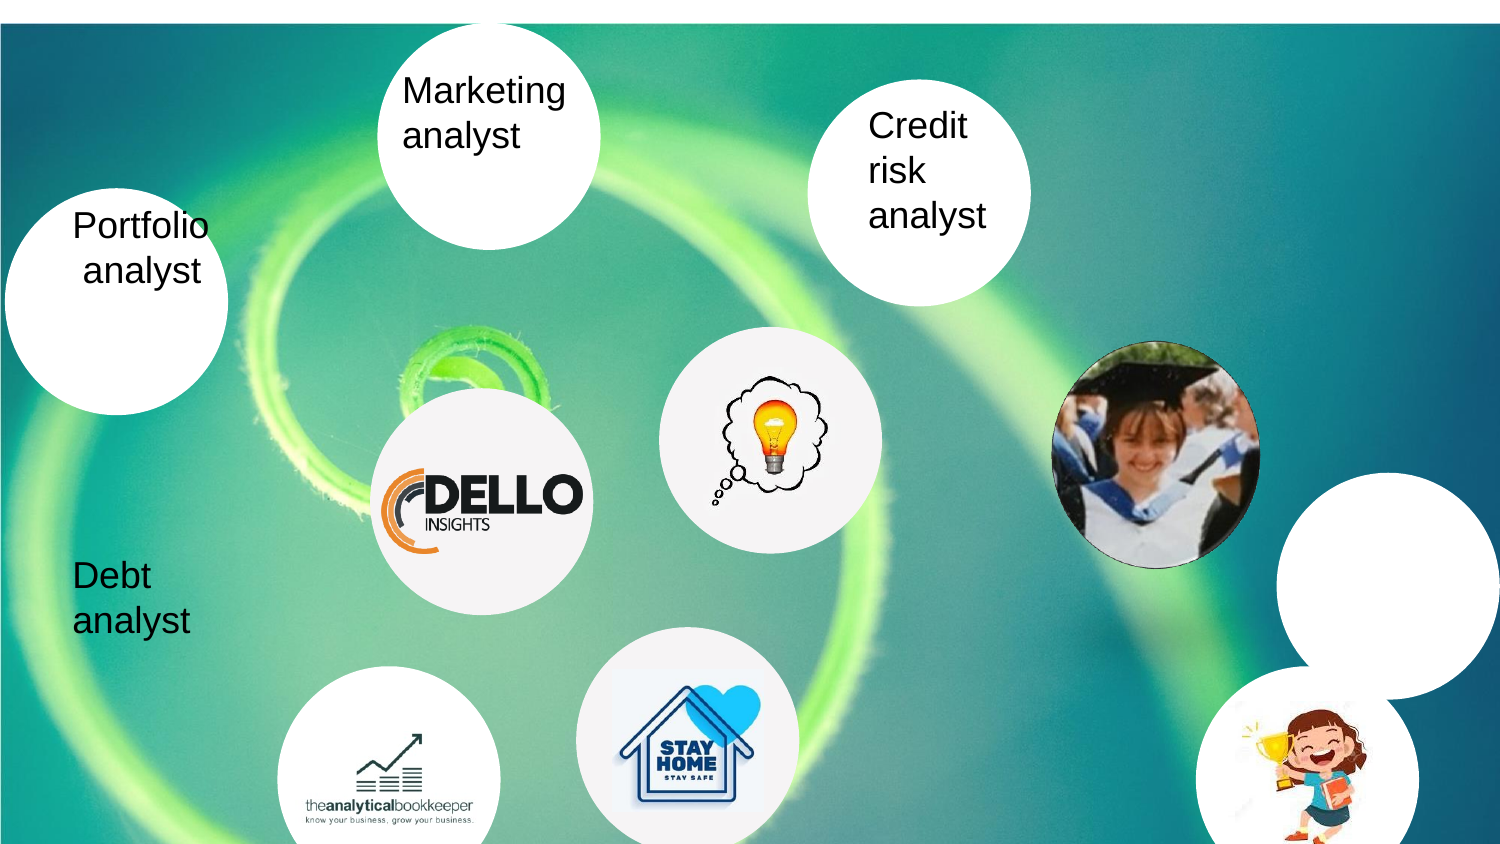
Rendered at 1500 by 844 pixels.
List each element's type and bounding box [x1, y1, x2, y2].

text_box [0, 22, 1500, 844]
